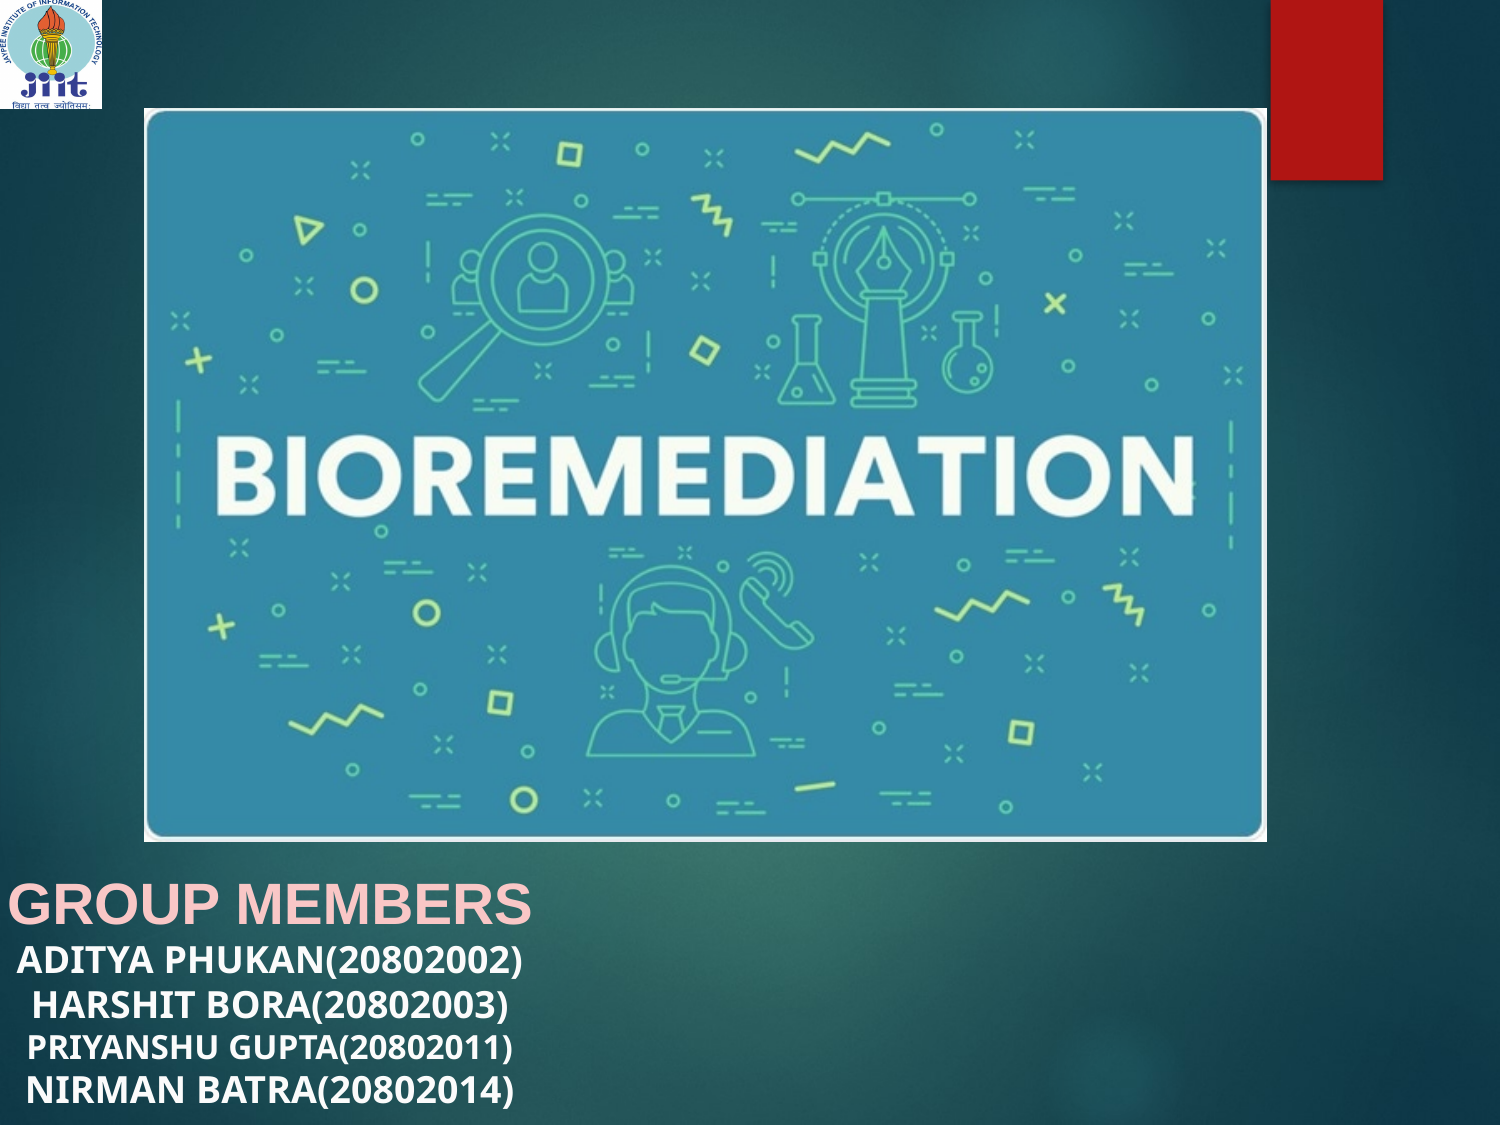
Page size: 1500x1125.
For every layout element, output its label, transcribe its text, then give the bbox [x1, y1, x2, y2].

picture [0, 0, 1500, 1125]
text_box GROUP MEMBERS ADITYA PHUKAN(20802002) HARSHIT BORA(20802003) PRIYANSHU GUPTA(20802011) NIRMAN BATRA(20802014) [0, 858, 578, 1125]
